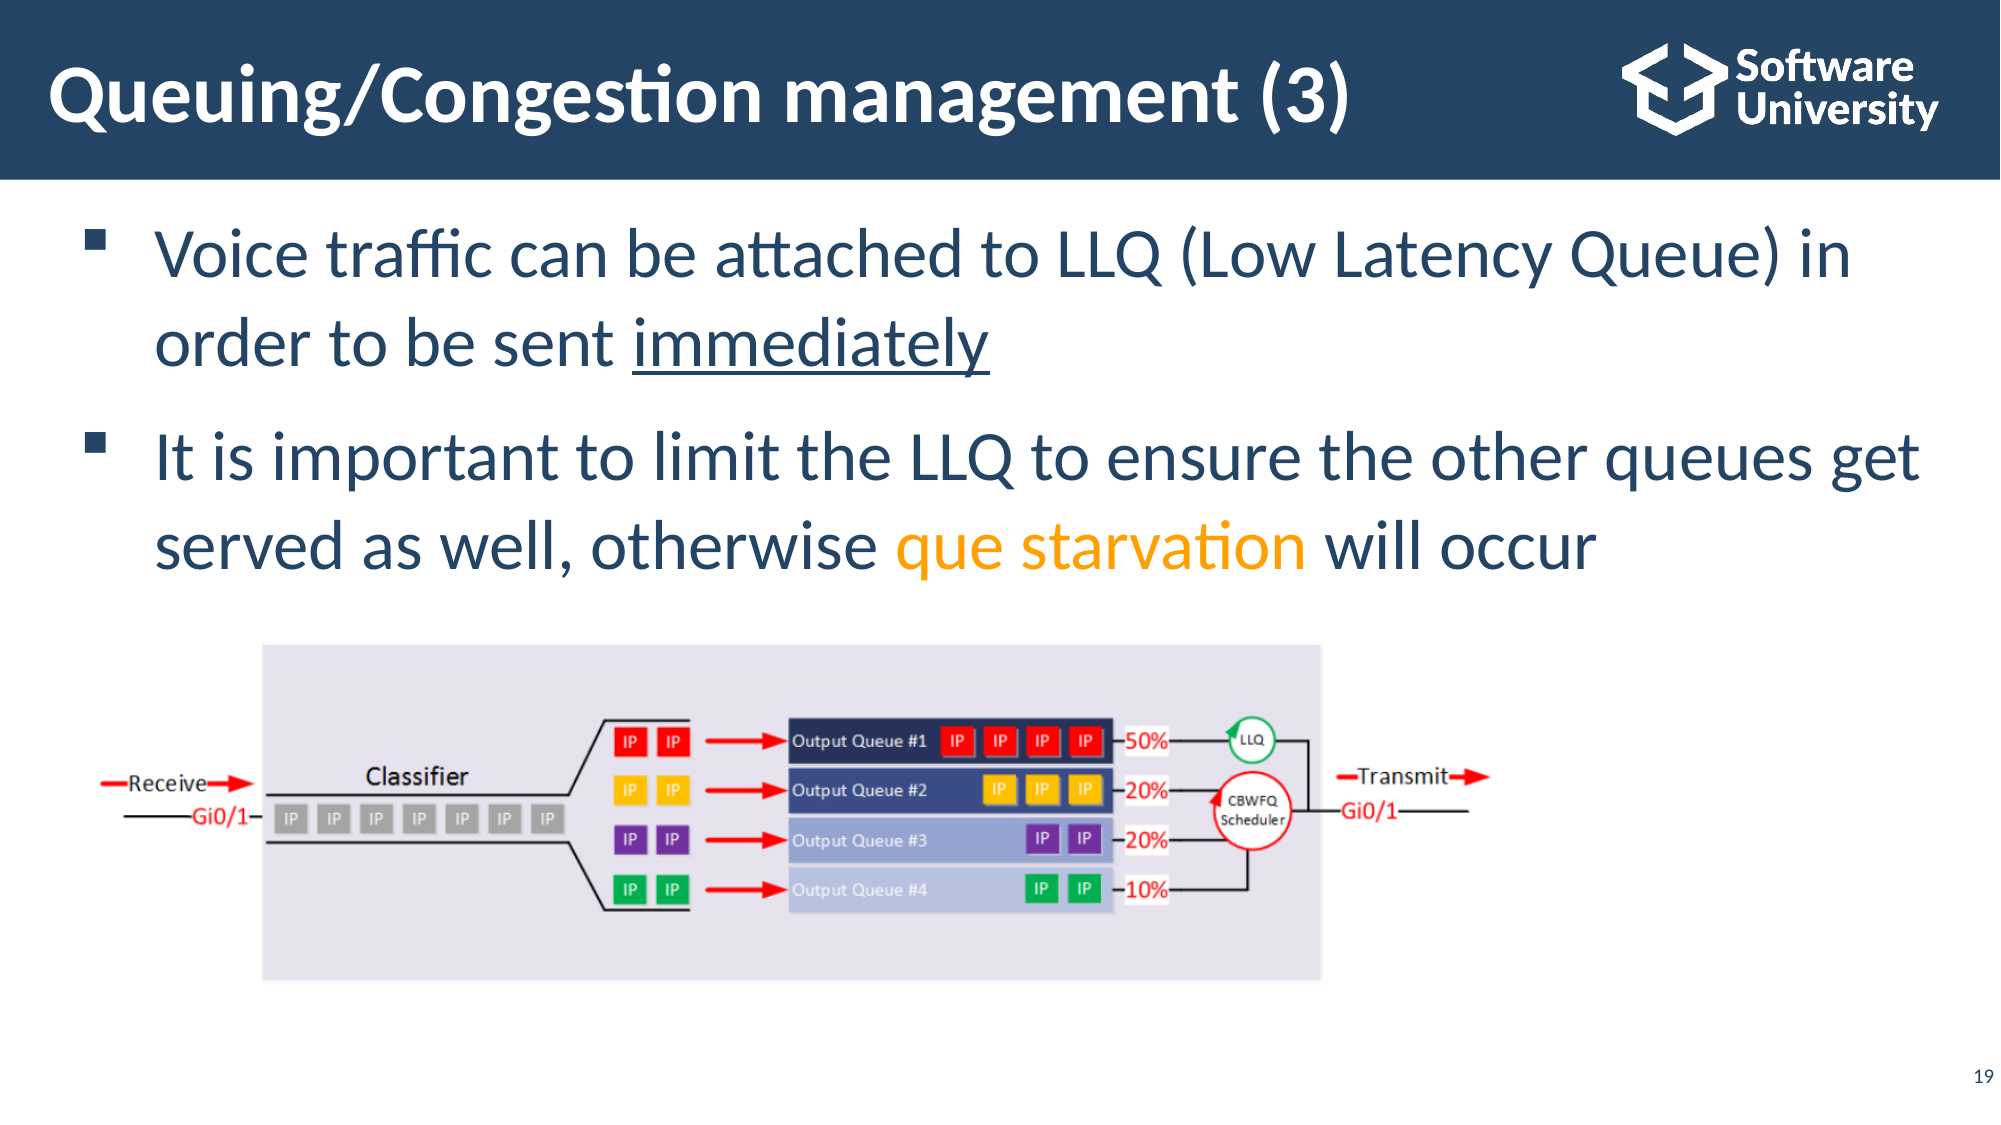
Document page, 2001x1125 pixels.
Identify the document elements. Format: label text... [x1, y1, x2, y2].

slide_number 19 [1929, 1050, 2000, 1100]
picture [1622, 43, 1939, 136]
picture [72, 622, 1535, 1005]
list Voice traffic can be attached to LLQ (Low Latency Queue) in order to be sent immediately It is important to limit the LLQ to ensure the other queues get served as well, otherwise que starvation will occur [61, 196, 2000, 1050]
title Queuing/Congestion management (3) [31, 16, 1591, 162]
